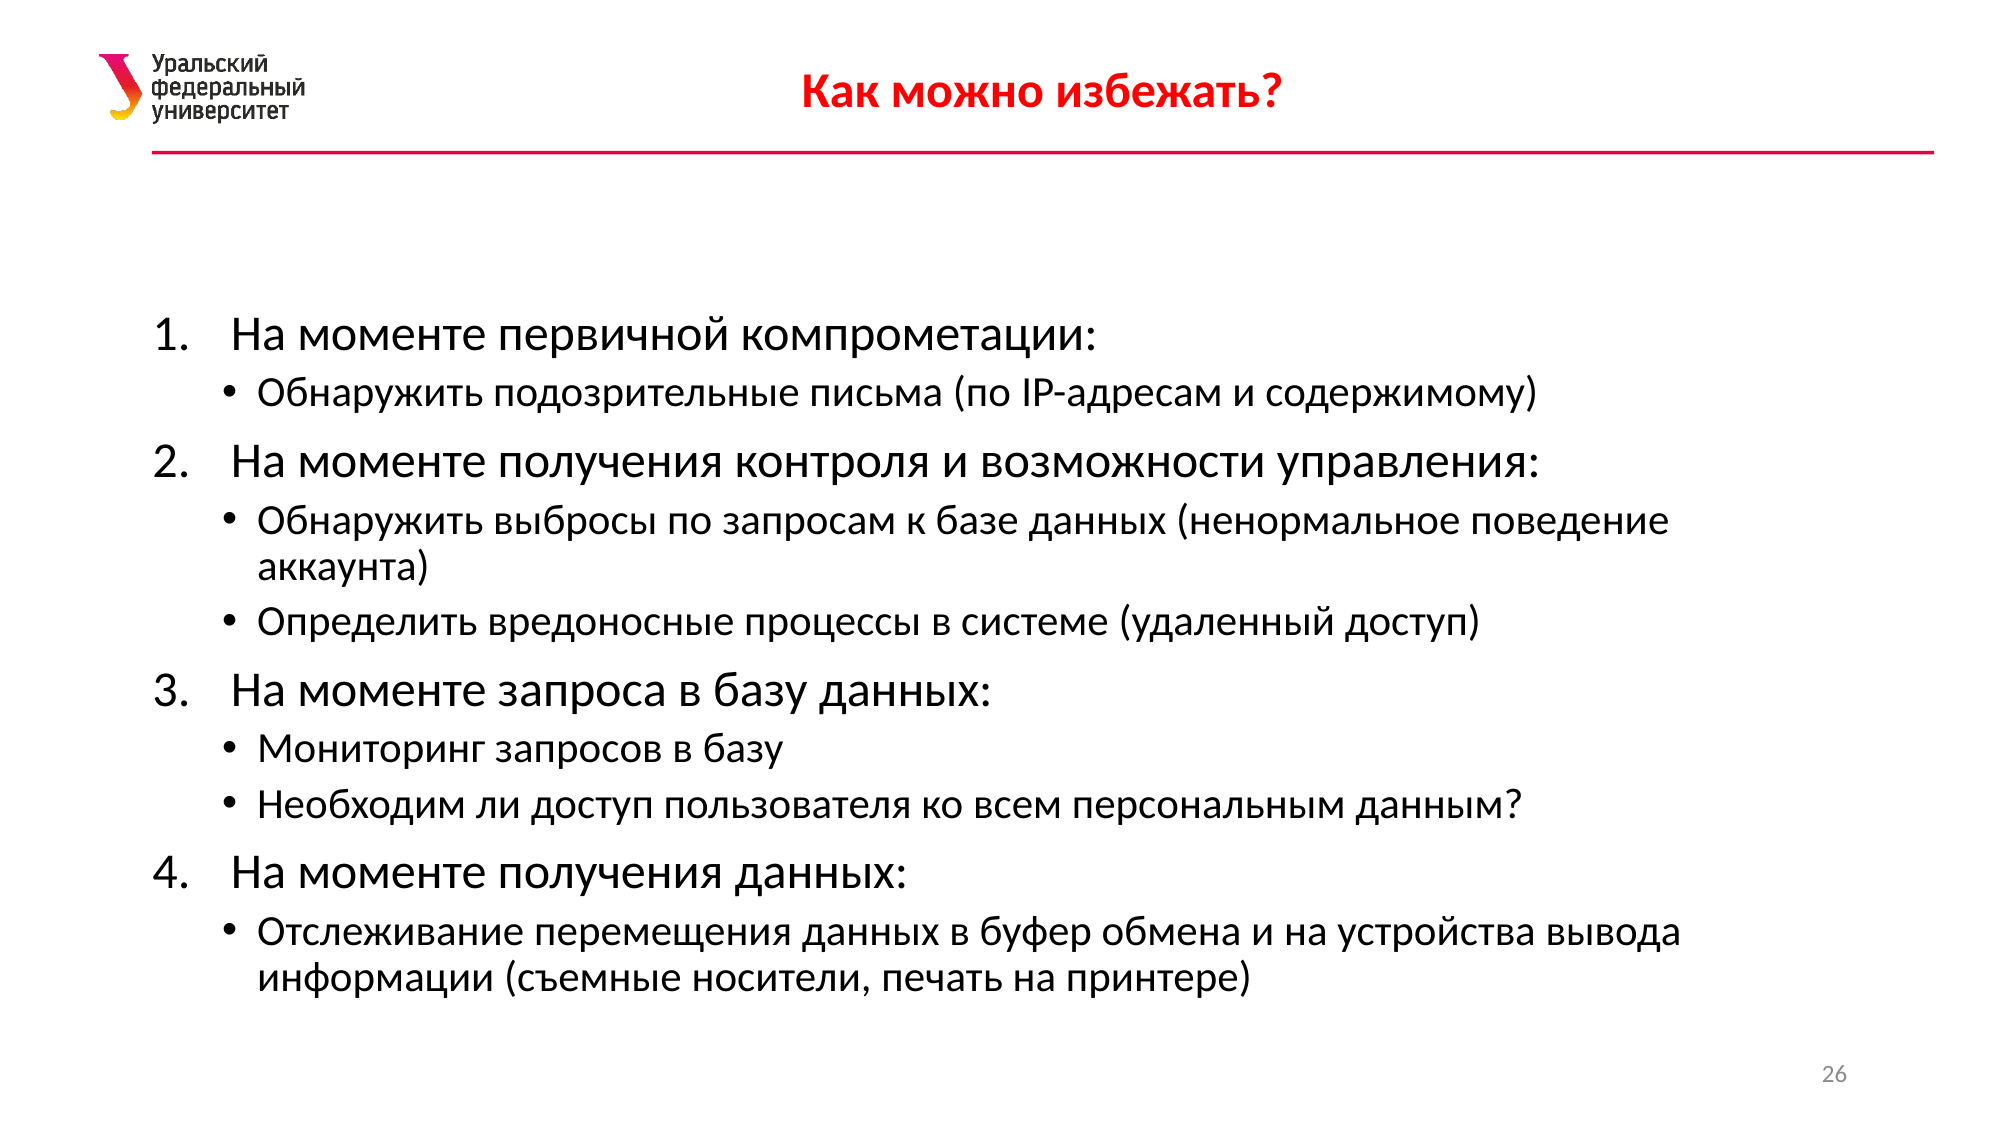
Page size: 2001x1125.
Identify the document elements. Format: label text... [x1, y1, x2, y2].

list На моменте первичной компрометации: Обнаружить подозрительные письма (по IP-адресам и содержимому) На моменте получения контроля и возможности управления: Обнаружить выбросы по запросам к базе данных (ненормальное поведение аккаунта) Определить вредоносные процессы в системе (удаленный доступ) На моменте запроса в базу данных: Мониторинг запросов в базу Необходим ли доступ пользователя ко всем персональным данным? На моменте получения данных: Отслеживание перемещения данных в буфер обмена и на устройства вывода информации (съемные носители, печать на принтере) [137, 299, 1863, 1014]
text_box [151, 150, 1935, 155]
picture [98, 52, 320, 124]
text_box Как можно избежать? [350, 50, 1736, 125]
slide_number 26 [1412, 1042, 1863, 1103]
